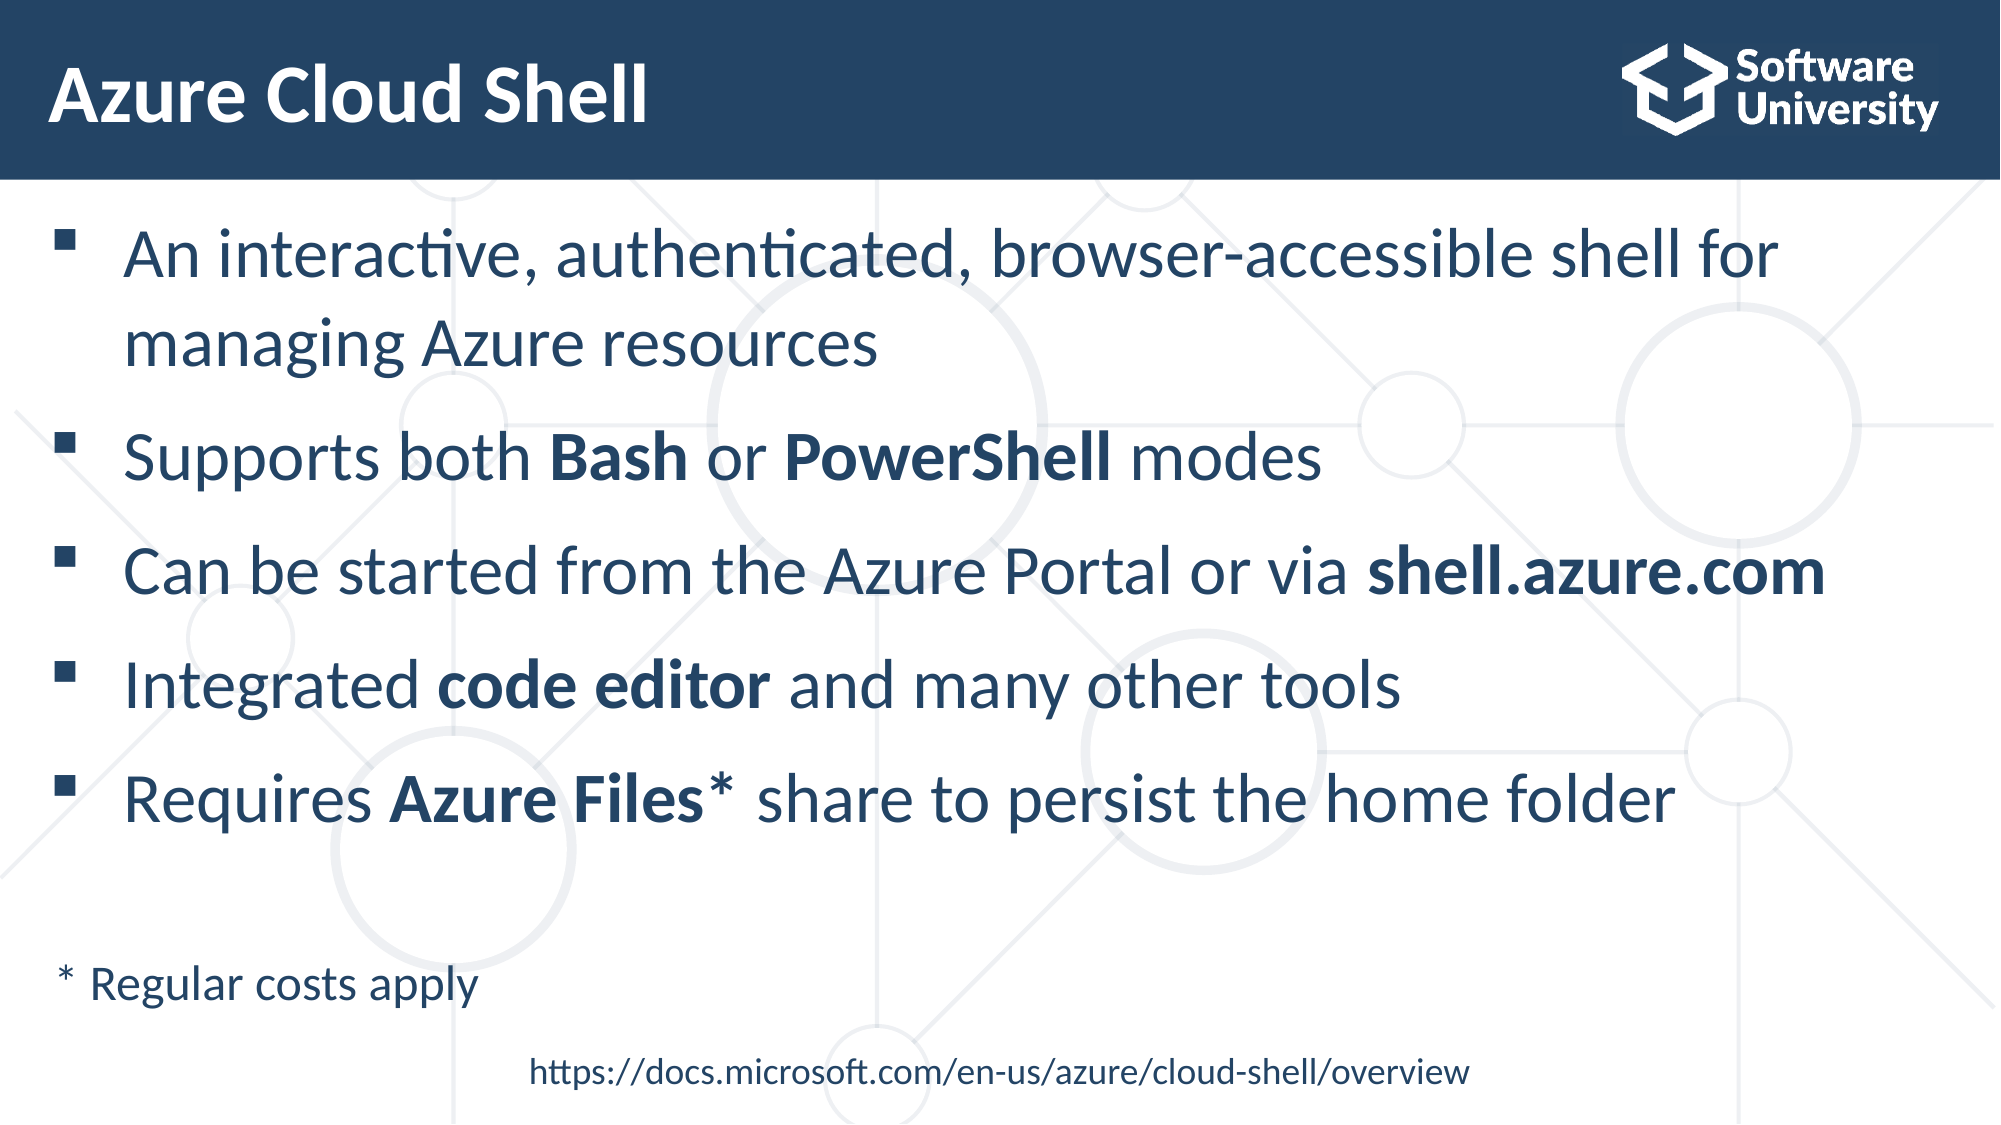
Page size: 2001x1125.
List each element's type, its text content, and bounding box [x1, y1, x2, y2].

list An interactive, authenticated, browser-accessible shell for managing Azure resources Supports both Bash or PowerShell modes Can be started from the Azure Portal or via shell.azure.com Integrated code editor and many other tools Requires Azure Files* share to persist the home folder [31, 196, 1970, 1050]
title Azure Cloud Shell [31, 16, 1591, 162]
text_box * Regular costs apply [30, 926, 506, 1029]
text_box https://docs.microsoft.com/en-us/azure/cloud-shell/overview [126, 1025, 1874, 1111]
picture [1622, 43, 1939, 136]
